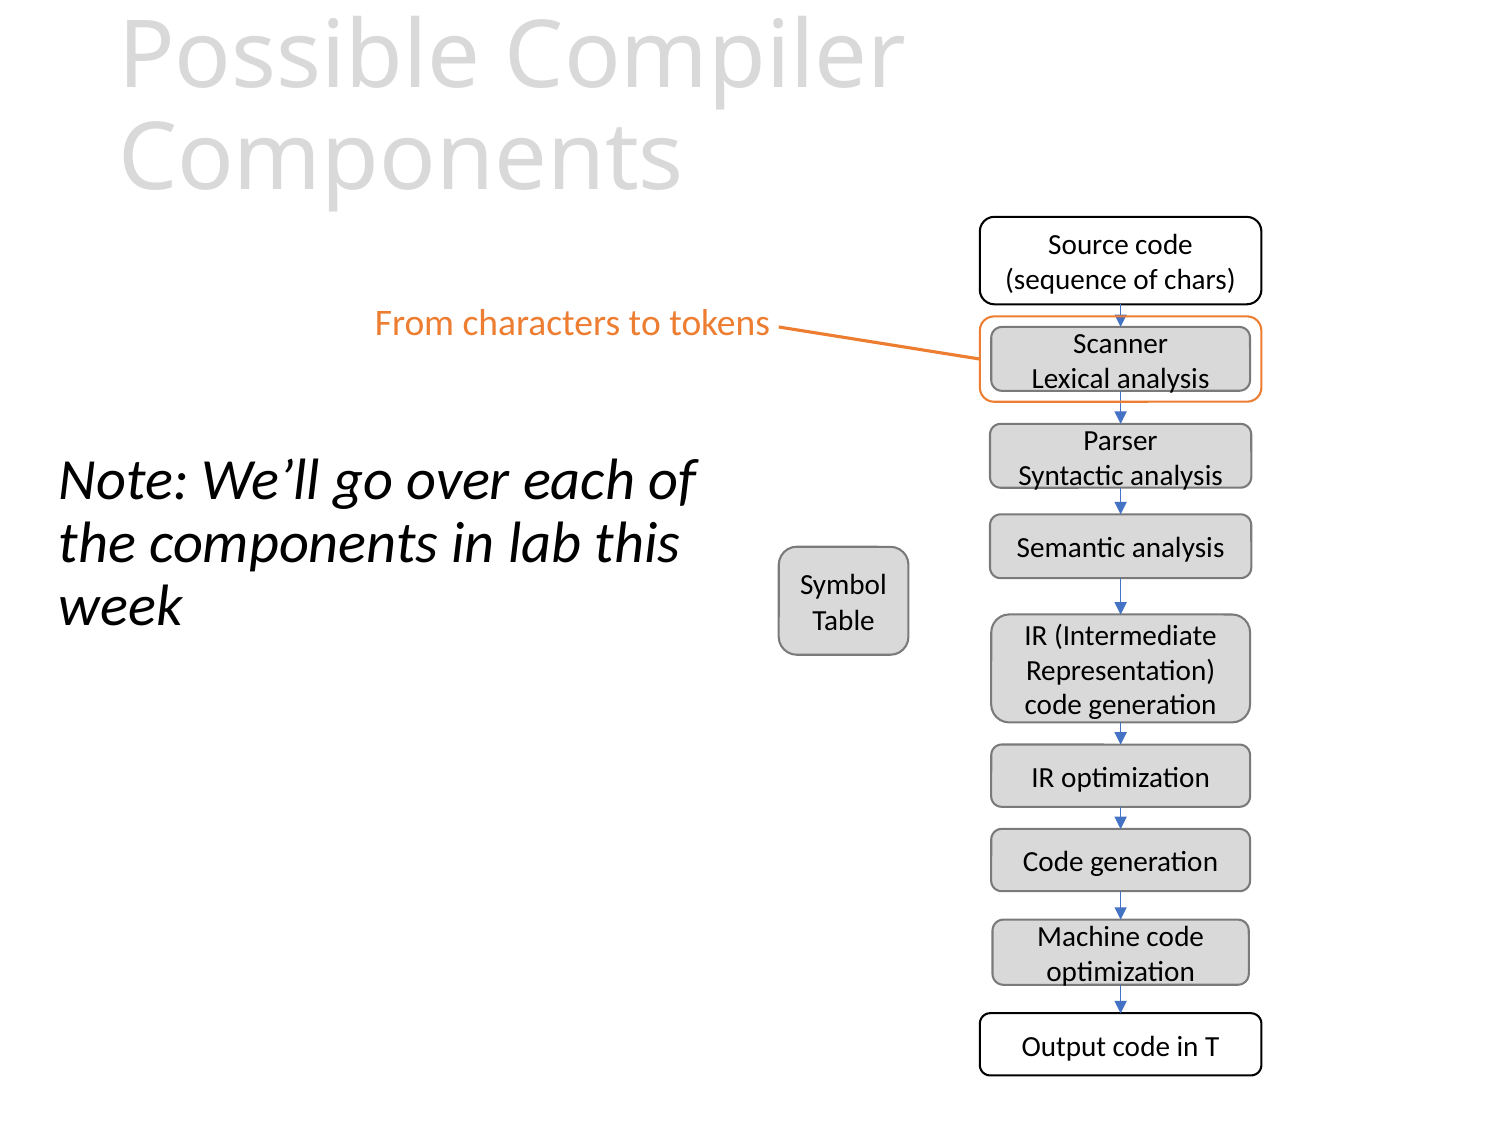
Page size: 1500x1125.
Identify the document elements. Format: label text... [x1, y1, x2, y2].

text_box Machine code optimization [991, 918, 1250, 986]
text_box Code generation [990, 827, 1252, 893]
text_box IR optimization [990, 800, 1251, 808]
title Possible Compiler Components [103, 0, 1397, 174]
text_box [358, 290, 1262, 402]
picture [15, 174, 1480, 800]
text_box Output code in T [978, 1012, 1263, 1077]
